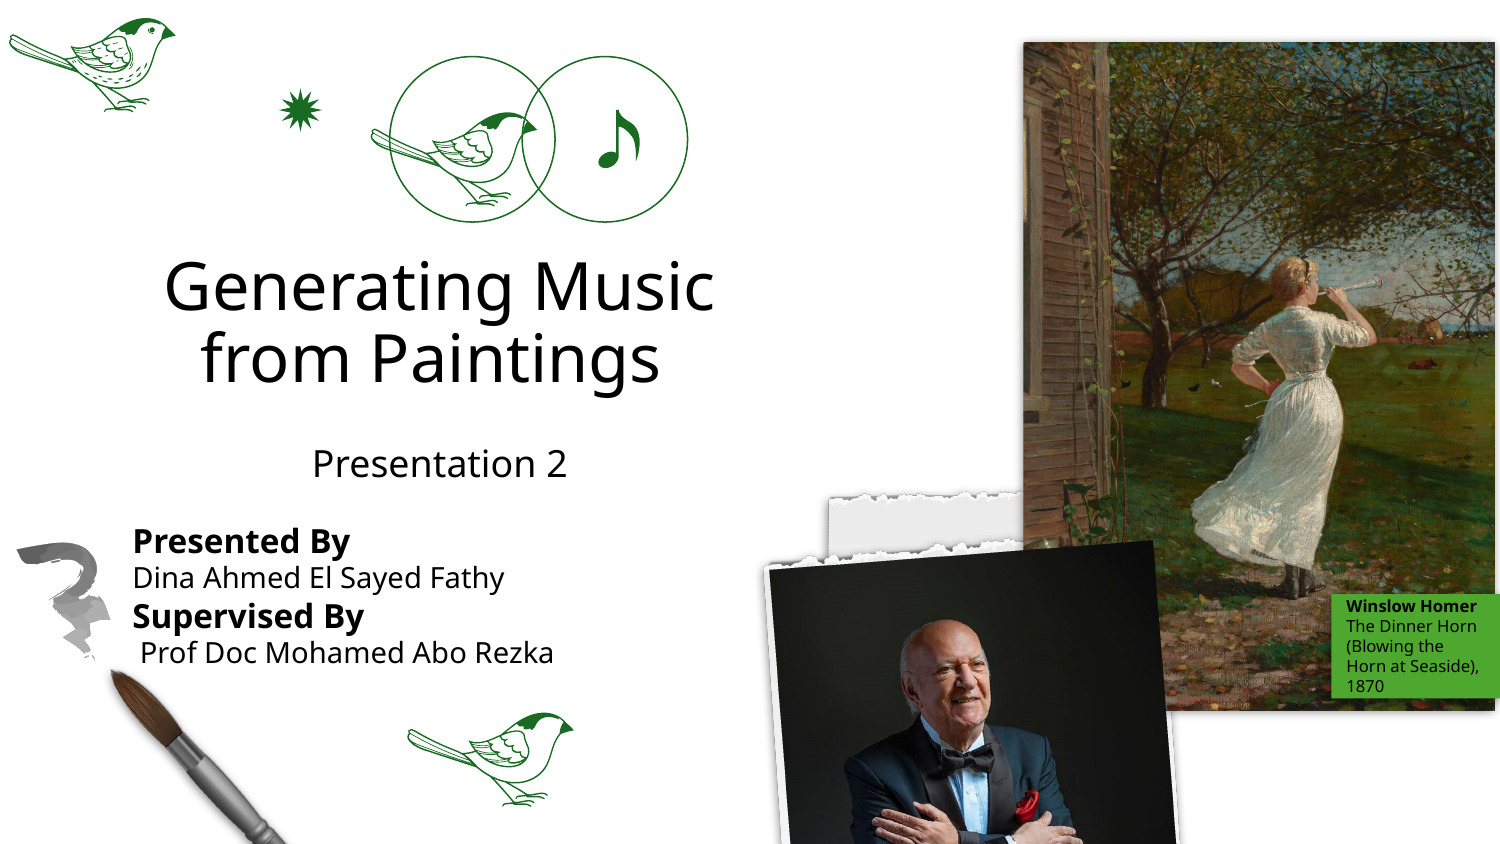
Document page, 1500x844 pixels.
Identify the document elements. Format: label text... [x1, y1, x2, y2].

picture [51, 658, 403, 844]
picture [1, 515, 145, 667]
picture [690, 41, 1496, 844]
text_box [389, 56, 689, 223]
text_box [370, 128, 389, 151]
text_box [278, 88, 323, 132]
title Generating Music from Paintings [117, 87, 763, 412]
subtitle Presentation 2 [117, 424, 763, 496]
text_box [407, 712, 574, 807]
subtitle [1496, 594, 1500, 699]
text_box Presented By Dina Ahmed El Sayed Fathy Supervised By Prof Doc Mohamed Abo Rezka [117, 504, 763, 576]
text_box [10, 21, 179, 116]
